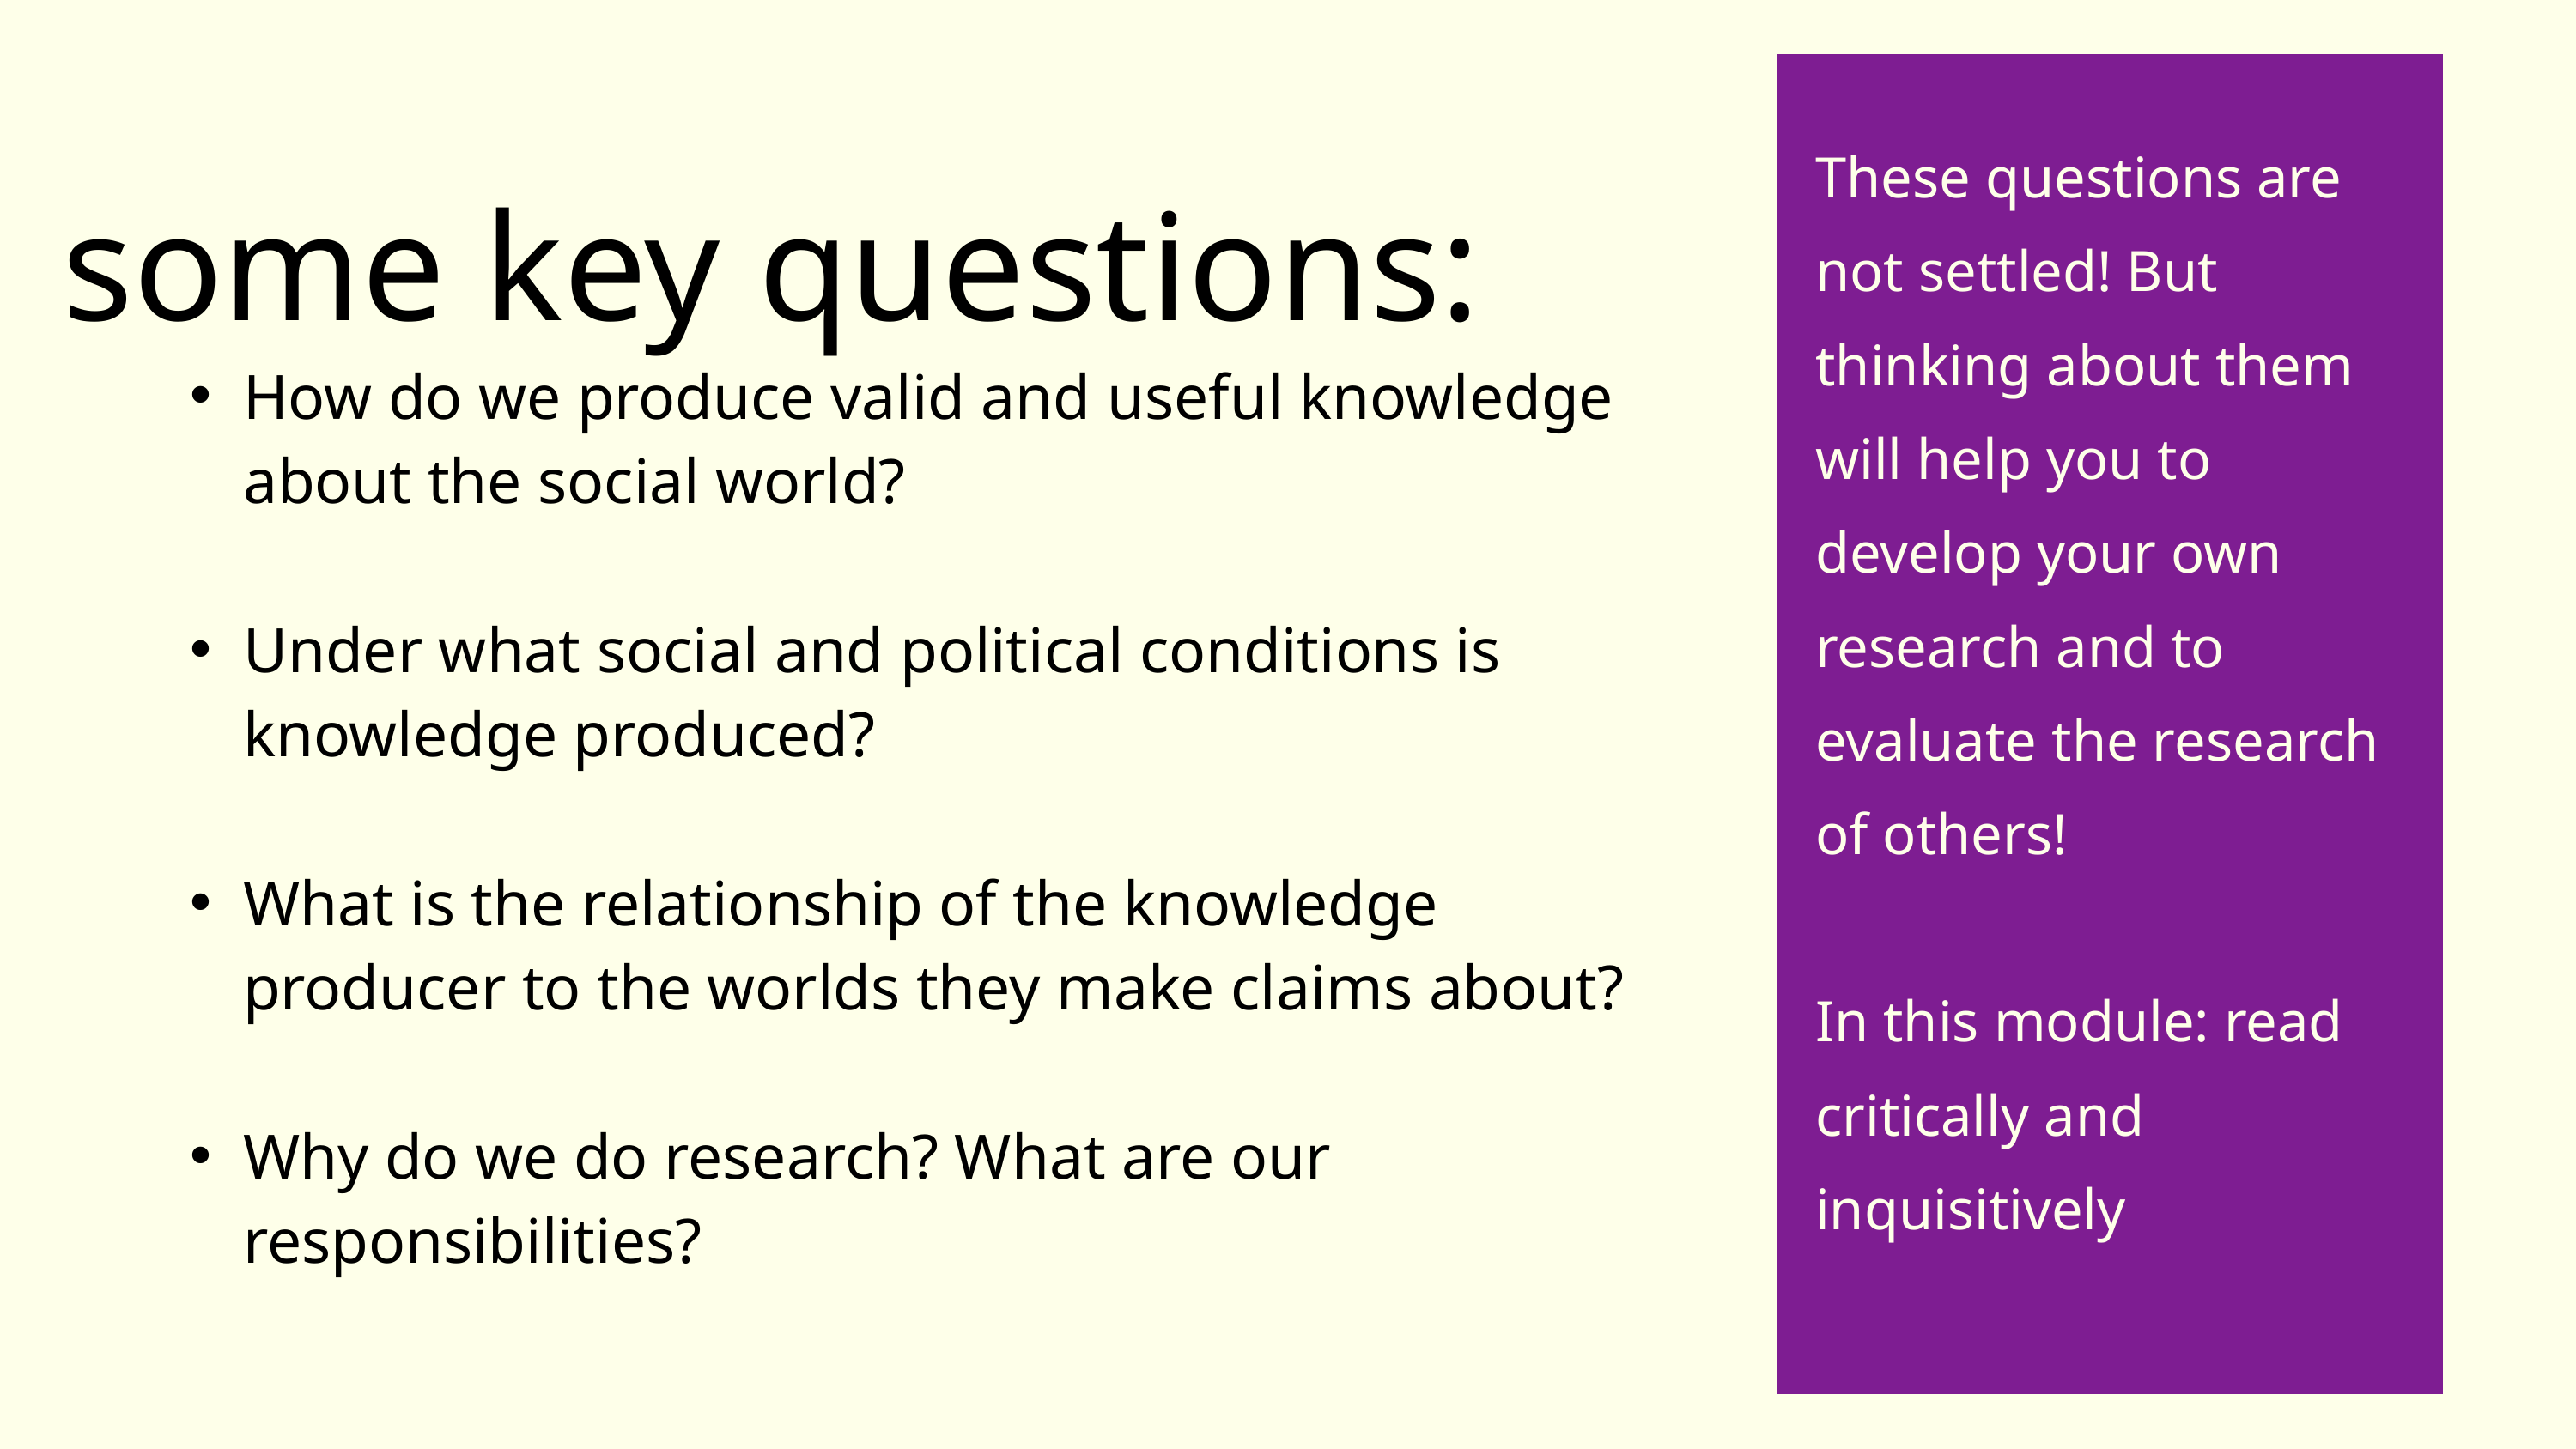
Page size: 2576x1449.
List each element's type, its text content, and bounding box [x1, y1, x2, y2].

text_box How do we produce valid and useful knowledge about the social world? Under what social and political conditions is knowledge produced? What is the relationship of the knowledge producer to the worlds they make claims about? Why do we do research? What are our responsibilities? [136, 351, 1670, 1276]
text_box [1776, 33, 2444, 1395]
text_box some key questions: [62, 100, 1718, 351]
